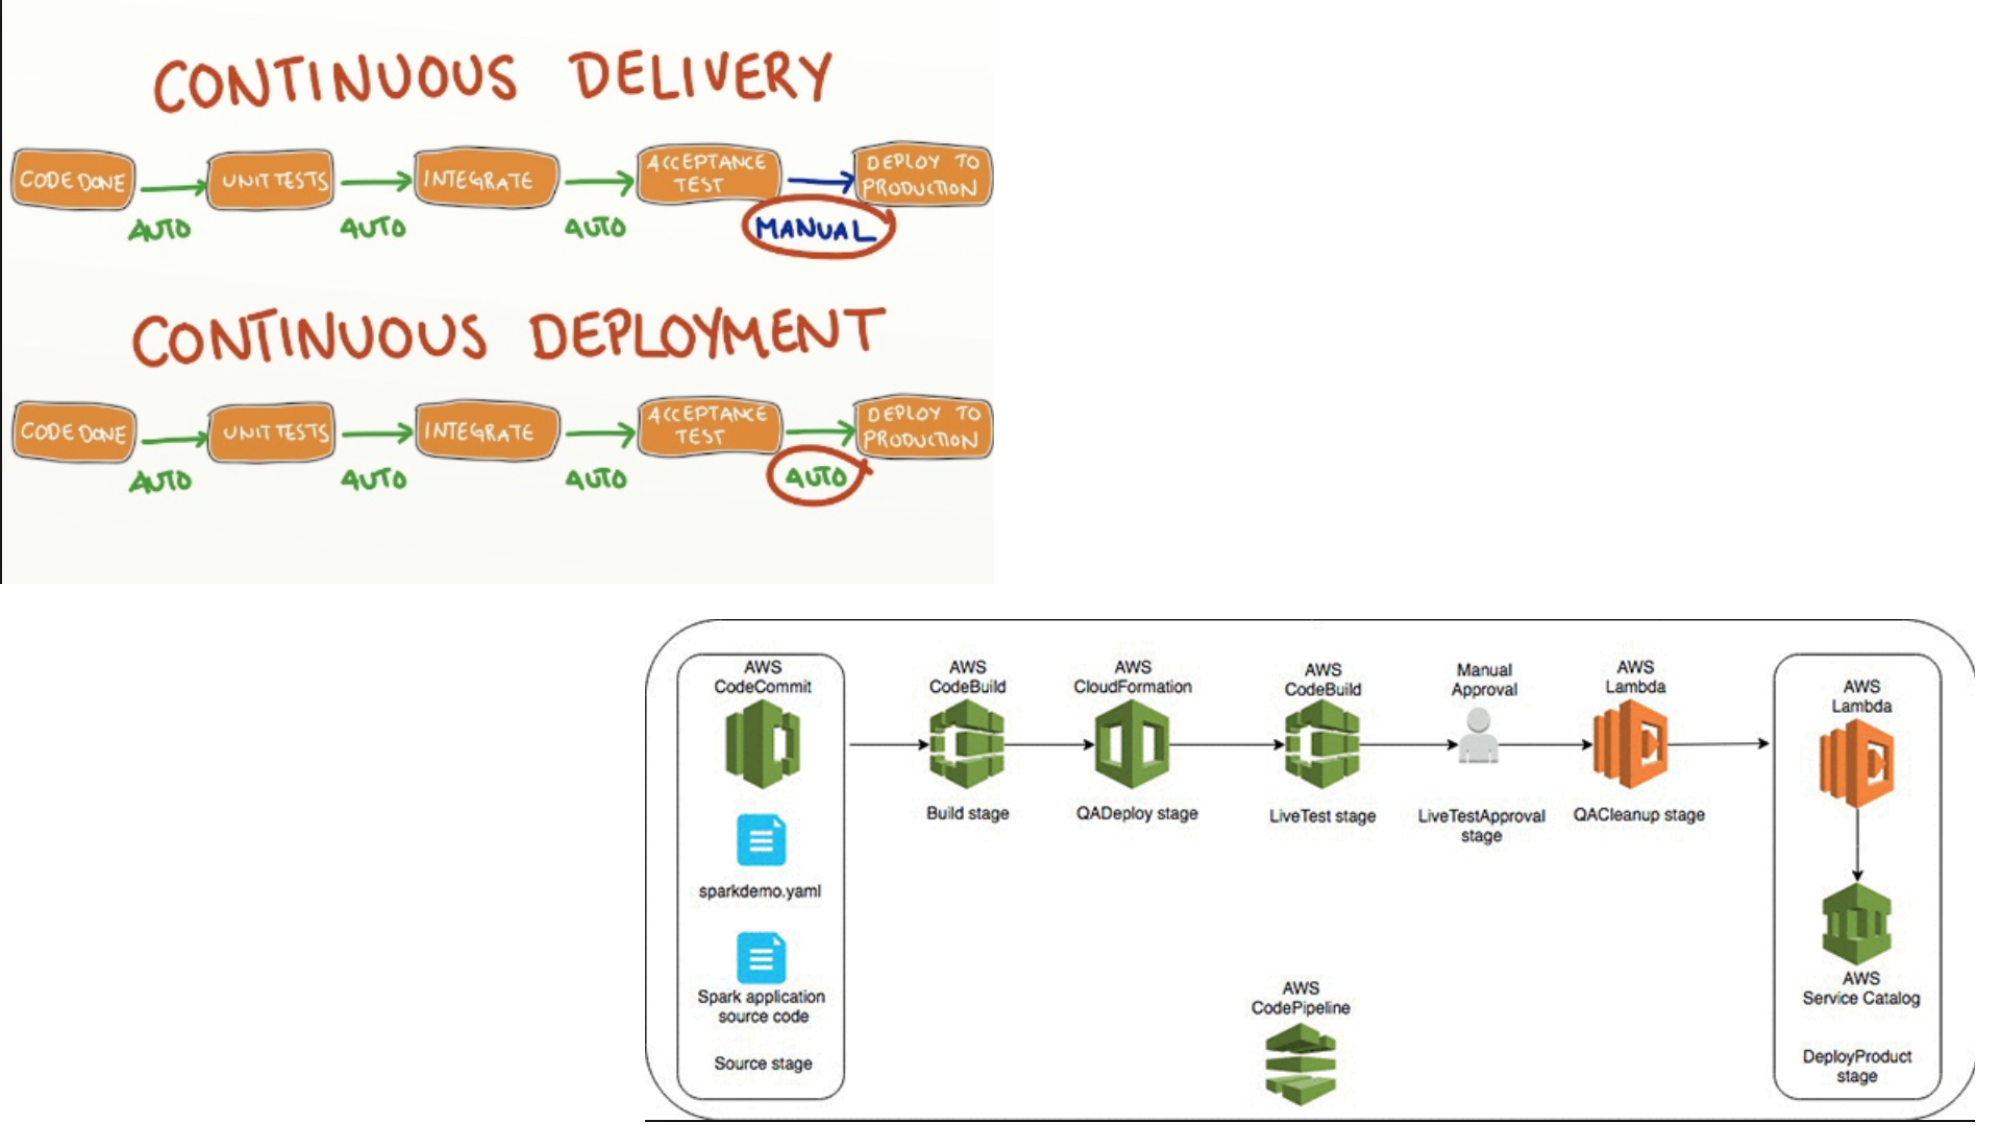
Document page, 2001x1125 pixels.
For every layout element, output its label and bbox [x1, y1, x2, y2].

picture [645, 619, 1975, 1122]
picture [0, 0, 994, 584]
